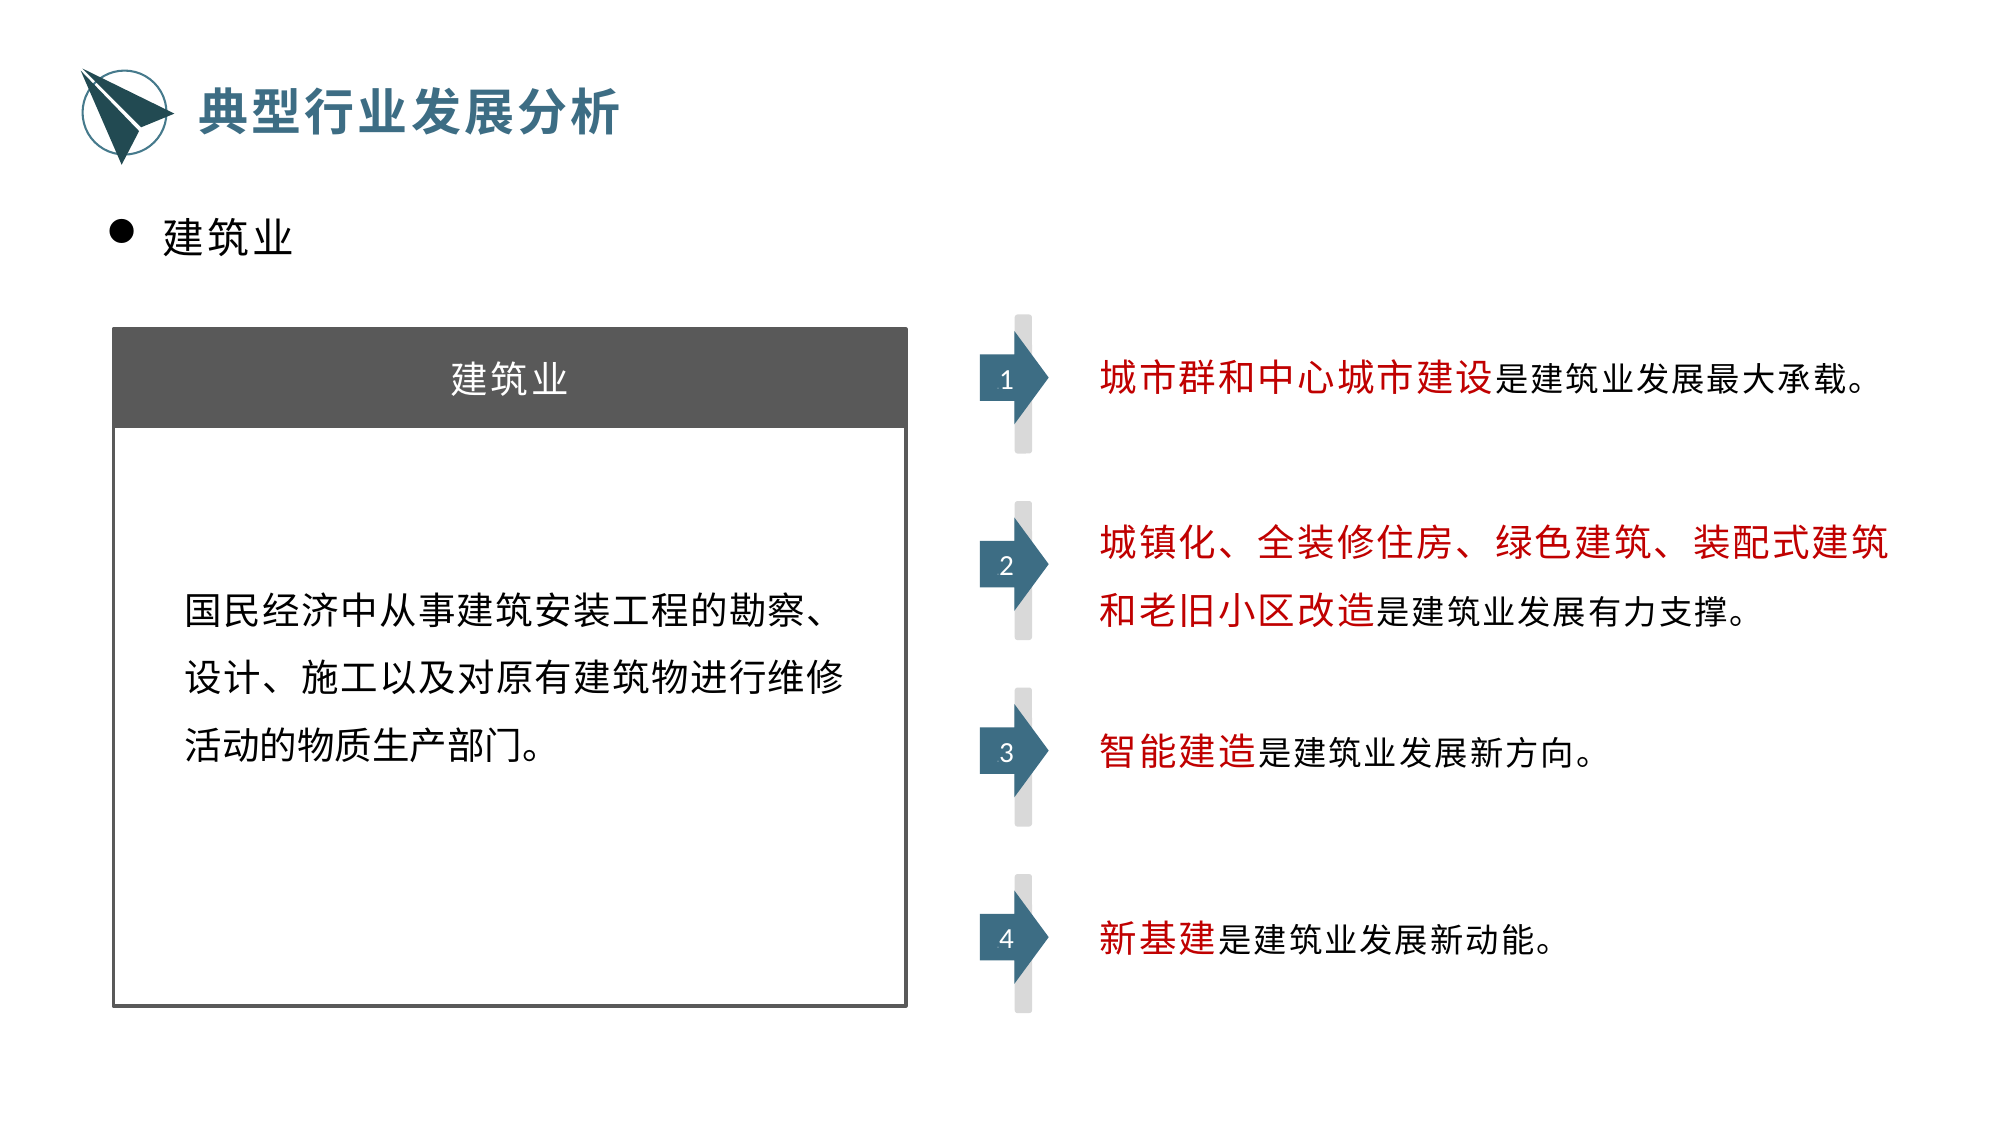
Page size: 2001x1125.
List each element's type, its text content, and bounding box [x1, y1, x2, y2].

text_box 城镇化、全装修住房、绿色建筑、装配式建筑和老旧小区改造是建筑业发展有力支撑。 [1085, 489, 1924, 640]
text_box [979, 874, 1049, 1014]
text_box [979, 314, 1049, 454]
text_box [979, 687, 1049, 827]
text_box 城市群和中心城市建设是建筑业发展最大承载。 [1085, 346, 1872, 406]
text_box 新基建是建筑业发展新动能。 [1085, 907, 1820, 968]
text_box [80, 68, 175, 165]
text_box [979, 500, 1049, 641]
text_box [113, 329, 906, 1006]
text_box 典型行业发展分析 [183, 72, 1184, 148]
text_box 智能建造是建筑业发展新方向。 [1085, 720, 1866, 781]
text_box 建筑业 [91, 204, 637, 270]
